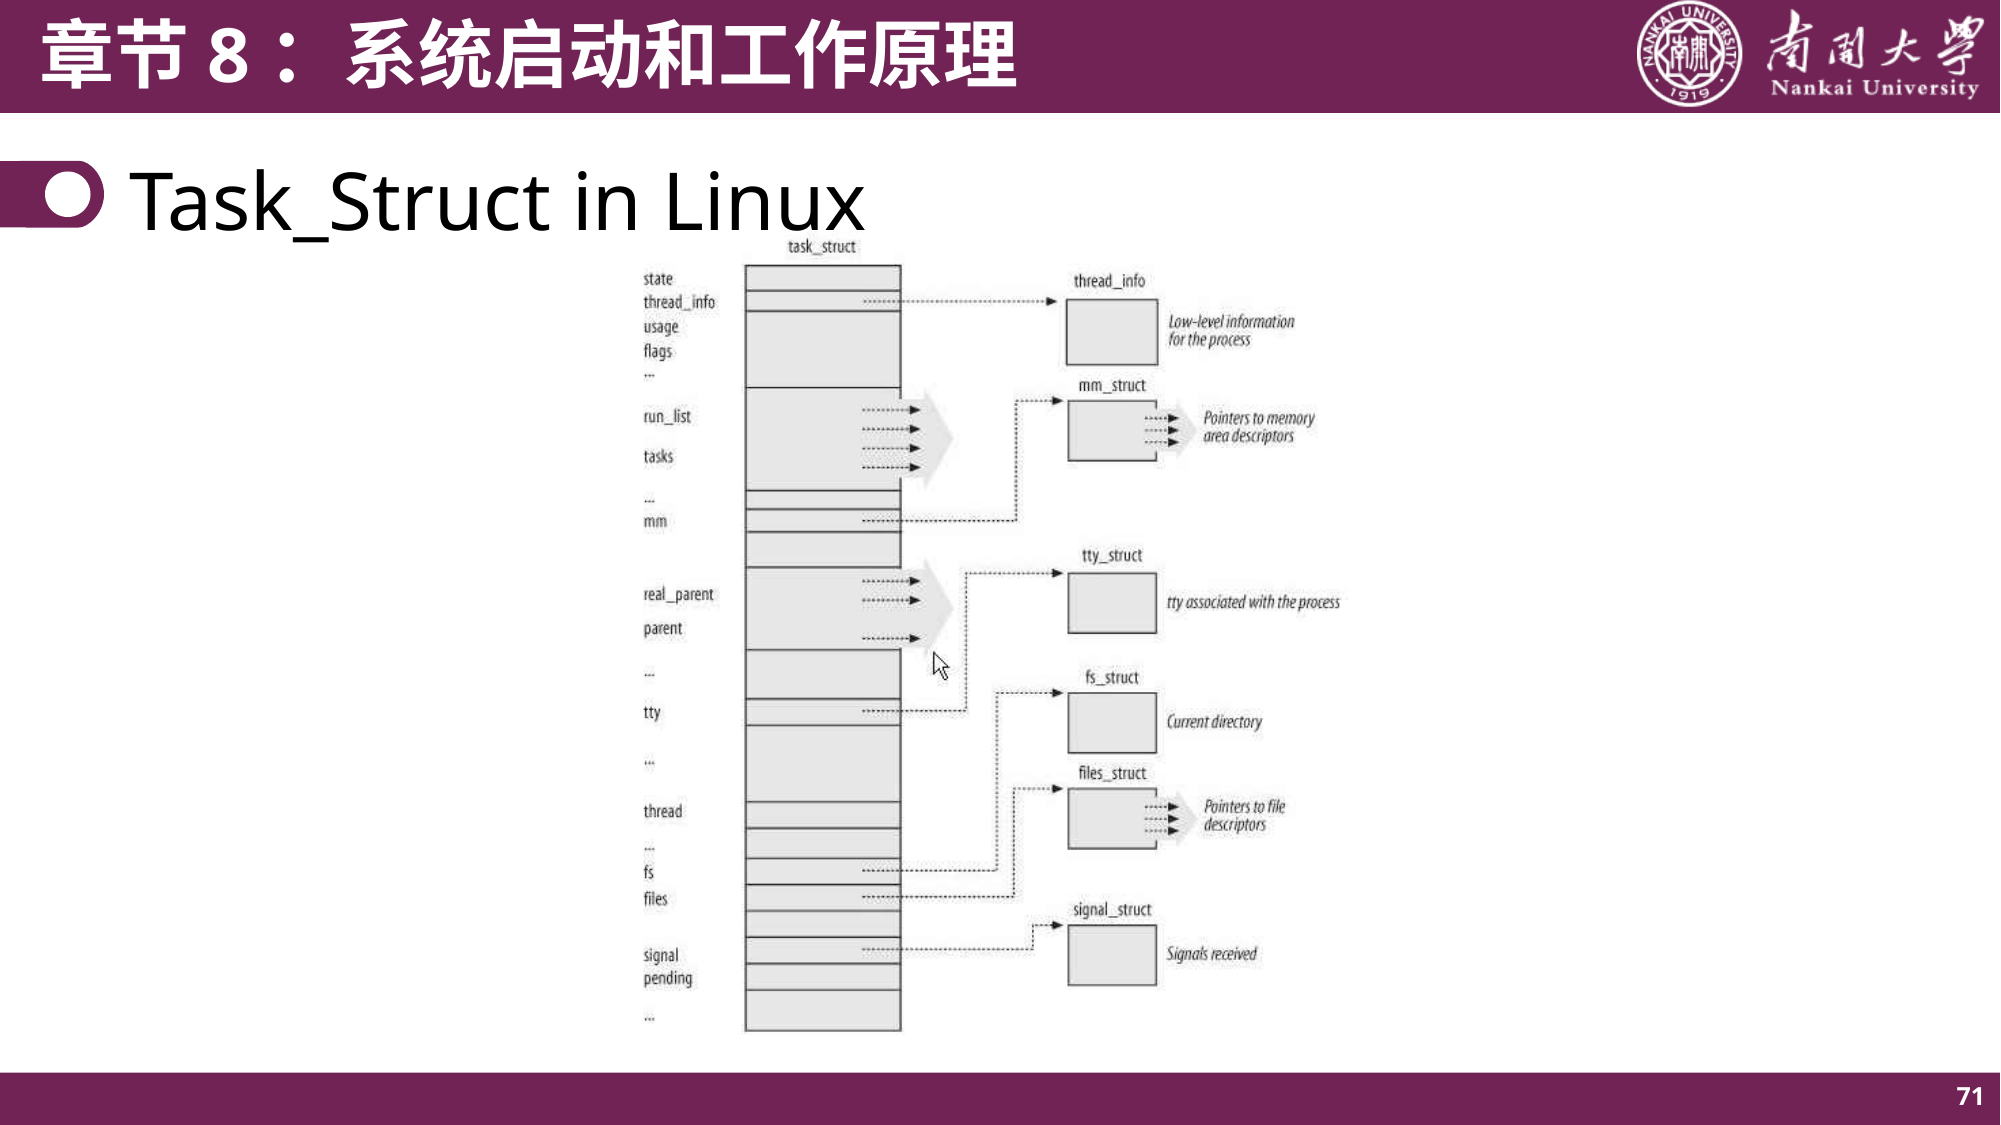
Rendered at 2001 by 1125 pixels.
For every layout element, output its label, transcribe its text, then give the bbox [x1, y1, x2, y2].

picture [1637, 0, 2001, 110]
slide_number 71 [1550, 1070, 2000, 1125]
title Task_Struct in Linux [114, 143, 1886, 255]
picture [633, 231, 1353, 1040]
